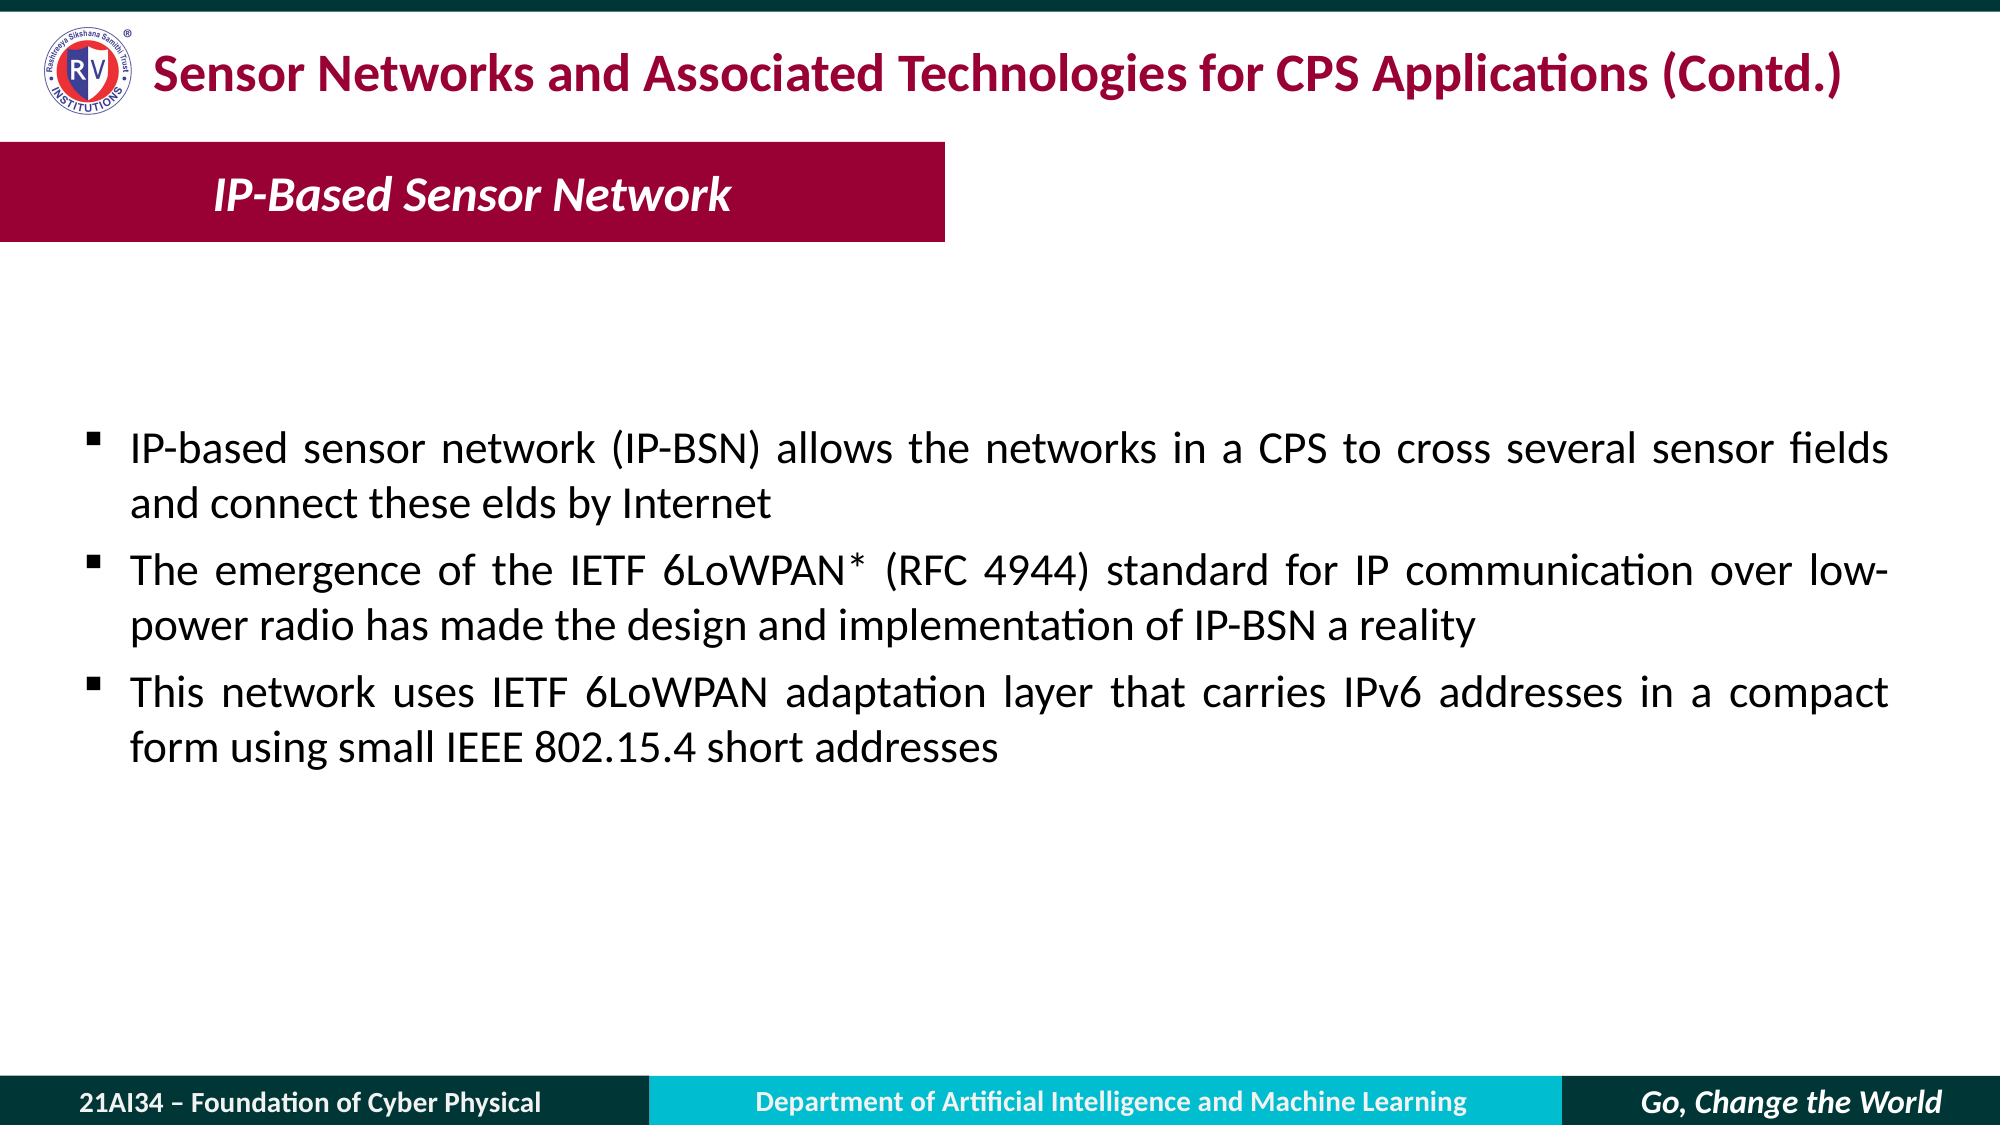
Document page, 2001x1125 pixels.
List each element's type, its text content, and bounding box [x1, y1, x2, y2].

text_box IP-based sensor network (IP-BSN) allows the networks in a CPS to cross several sensor fields and connect these elds by Internet The emergence of the IETF 6LoWPAN* (RFC 4944) standard for IP communication over low-power radio has made the design and implementation of IP-BSN a reality This network uses IETF 6LoWPAN adaptation layer that carries IPv6 addresses in a compact form using small IEEE 802.15.4 short addresses [68, 409, 1906, 780]
picture [37, 20, 138, 121]
title Sensor Networks and Associated Technologies for CPS Applications (Contd.) [137, 24, 1863, 125]
text_box IP-Based Sensor Network [0, 141, 946, 243]
